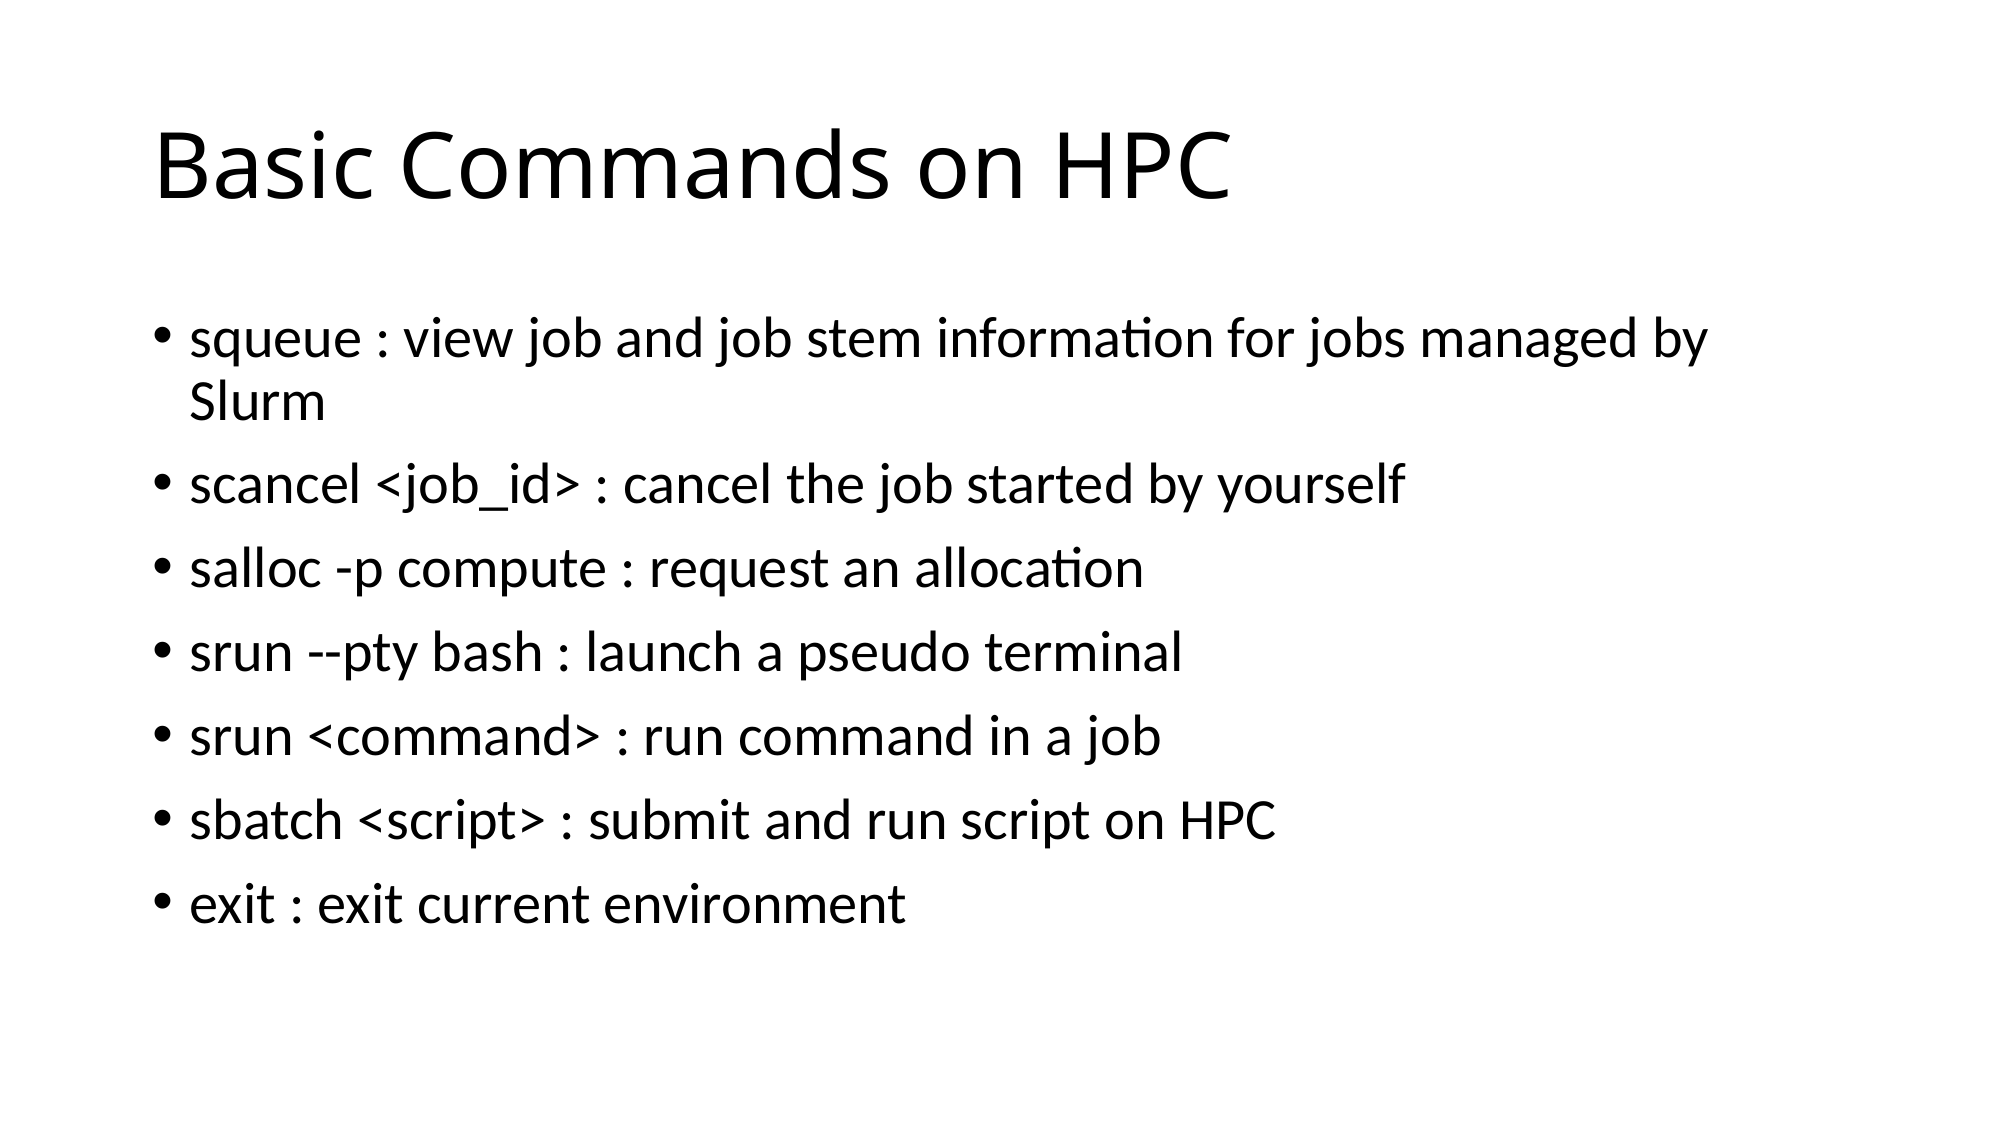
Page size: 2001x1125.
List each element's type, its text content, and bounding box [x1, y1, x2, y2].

title Basic Commands on HPC [137, 59, 1863, 278]
list squeue : view job and job stem information for jobs managed by Slurm scancel <job_id> : cancel the job started by yourself salloc -p compute : request an allocation srun --pty bash : launch a pseudo terminal srun <command> : run command in a job sbatch <script> : submit and run script on HPC exit : exit current environment [137, 299, 1863, 1014]
